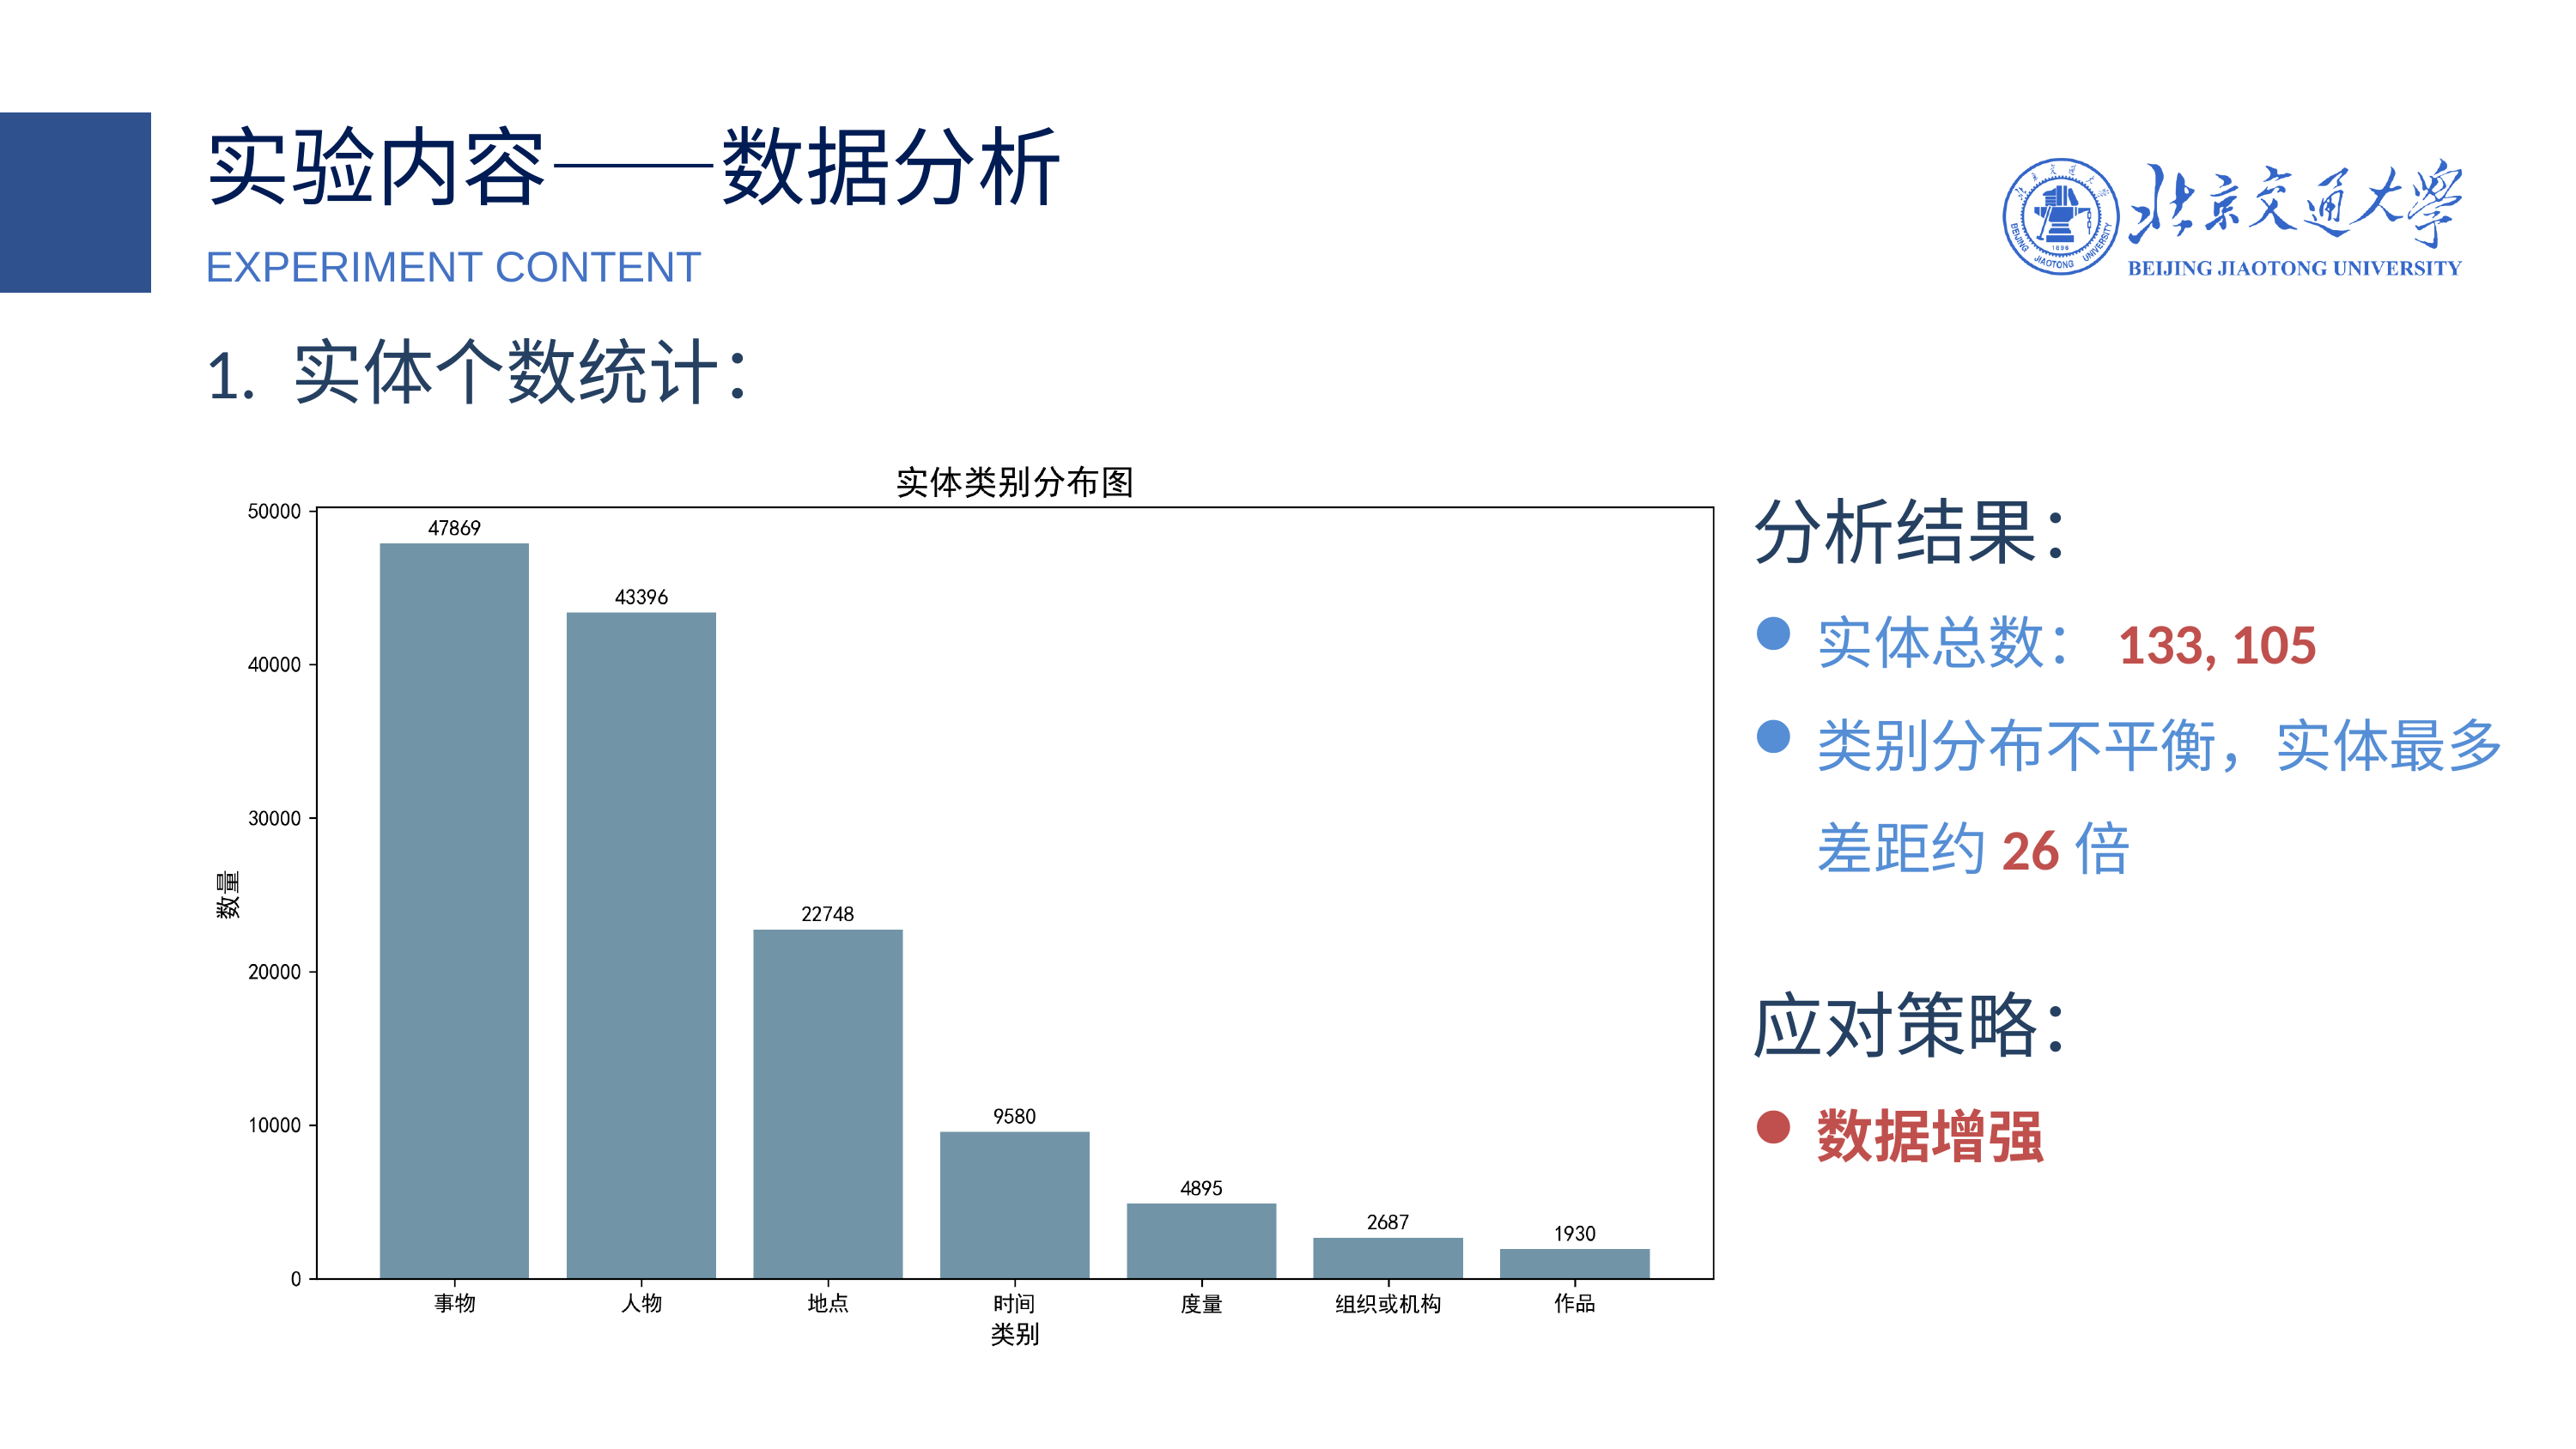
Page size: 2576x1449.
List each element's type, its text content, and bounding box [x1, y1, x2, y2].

text_box 实验内容——数据分析 [204, 112, 1229, 216]
text_box 分析结果： 实体总数：133, 105 类别分布不平衡，实体最多差距约26倍 [1752, 443, 2532, 882]
text_box EXPERIMENT CONTENT [204, 239, 1229, 291]
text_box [0, 112, 152, 293]
text_box 应对策略： 数据增强 [1752, 937, 2532, 1169]
text_box [1946, 126, 2518, 318]
picture [204, 443, 1725, 1370]
text_box 1. 实体个数统计： [204, 327, 1070, 414]
